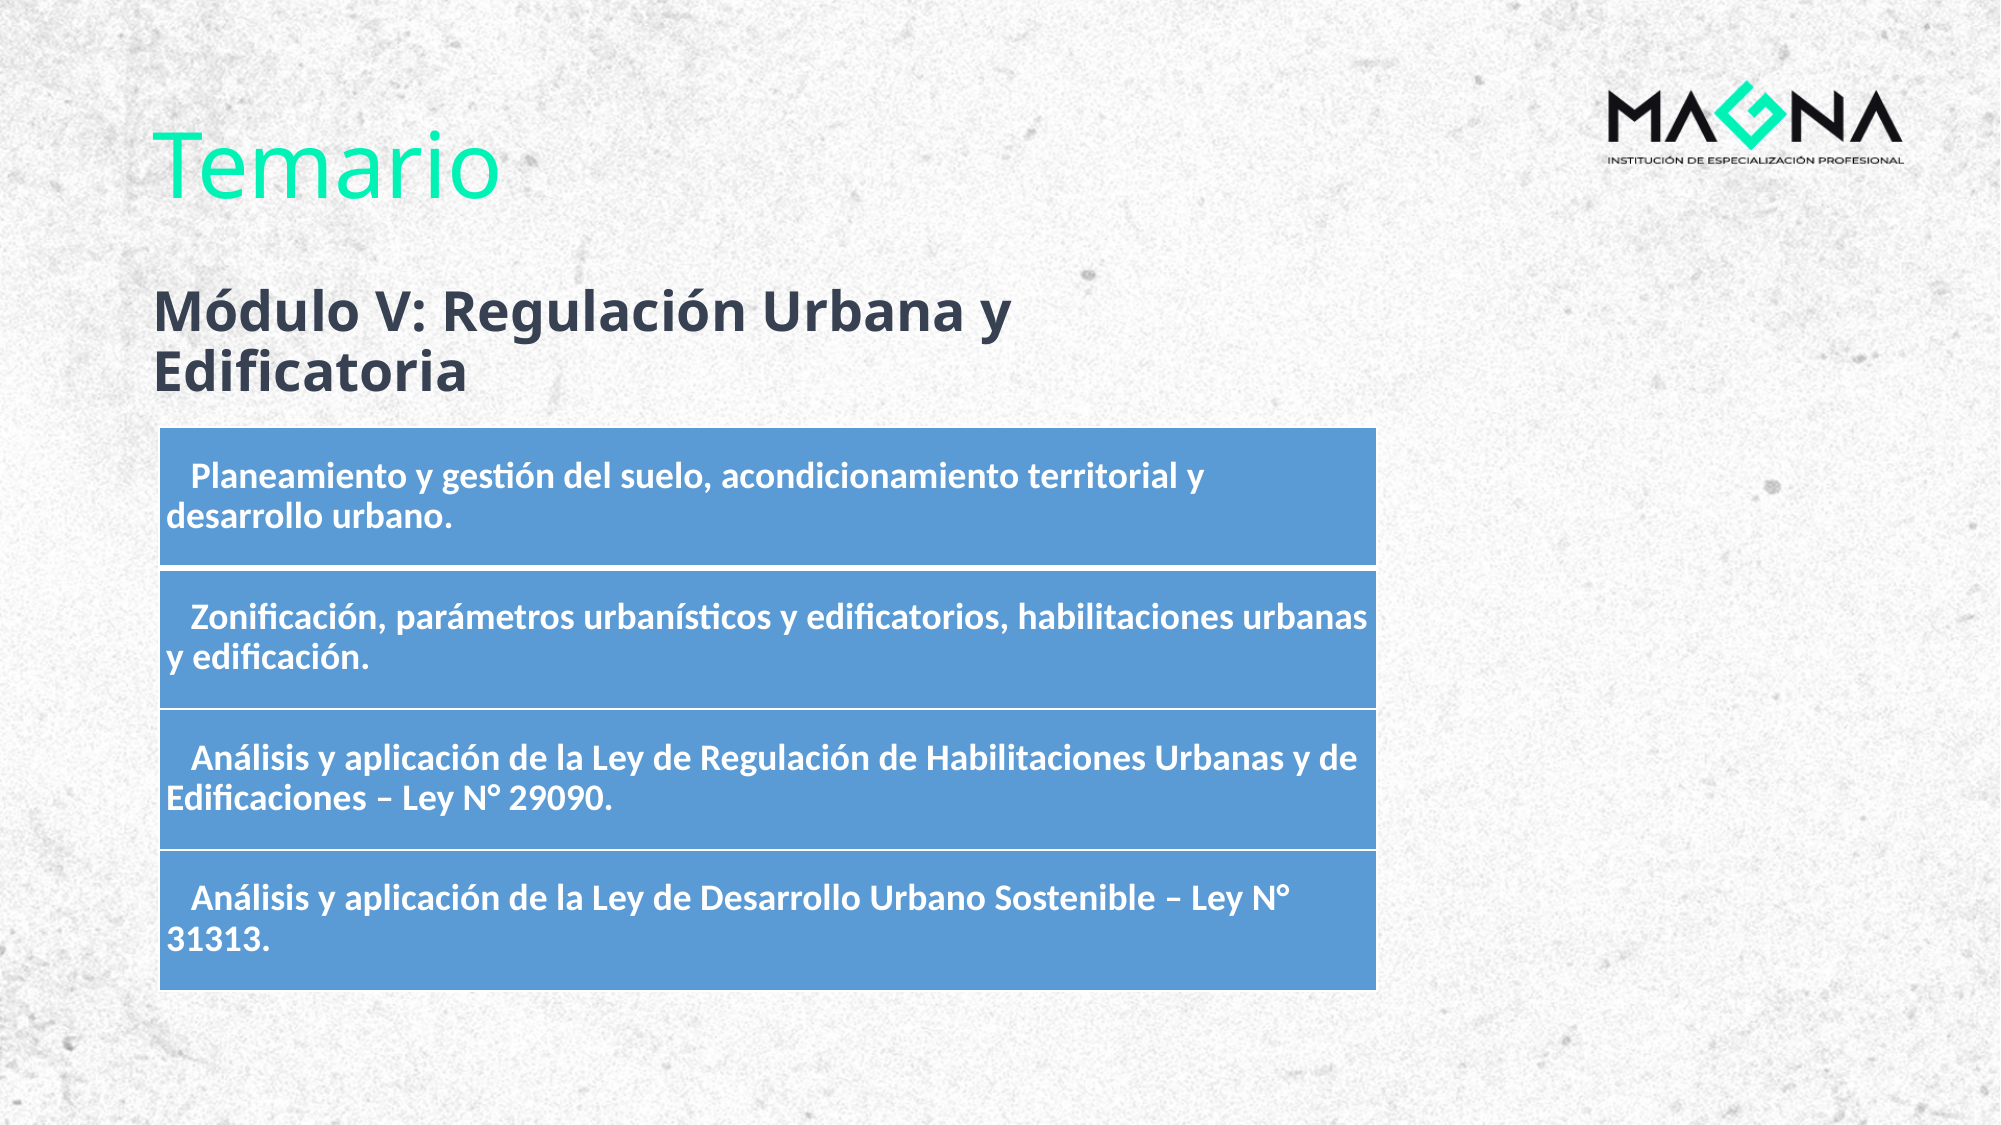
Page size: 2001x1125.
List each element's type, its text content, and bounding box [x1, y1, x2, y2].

table_header Planeamiento y gestión del suelo, acondicionamiento territorial y desarrollo urbano. [160, 428, 1376, 565]
table_cell Análisis y aplicación de la Ley de Desarrollo Urbano Sostenible – Ley N° 31313. [160, 851, 1376, 990]
list Módulo V: Regulación Urbana y Edificatoria [137, 275, 1357, 411]
title Temario [137, 59, 1581, 278]
table_cell Zonificación, parámetros urbanísticos y edificatorios, habilitaciones urbanas y edificación. [160, 571, 1376, 708]
table_cell Análisis y aplicación de la Ley de Regulación de Habilitaciones Urbanas y de Edificaciones – Ley N° 29090. [160, 710, 1376, 849]
picture [0, 0, 2001, 1125]
